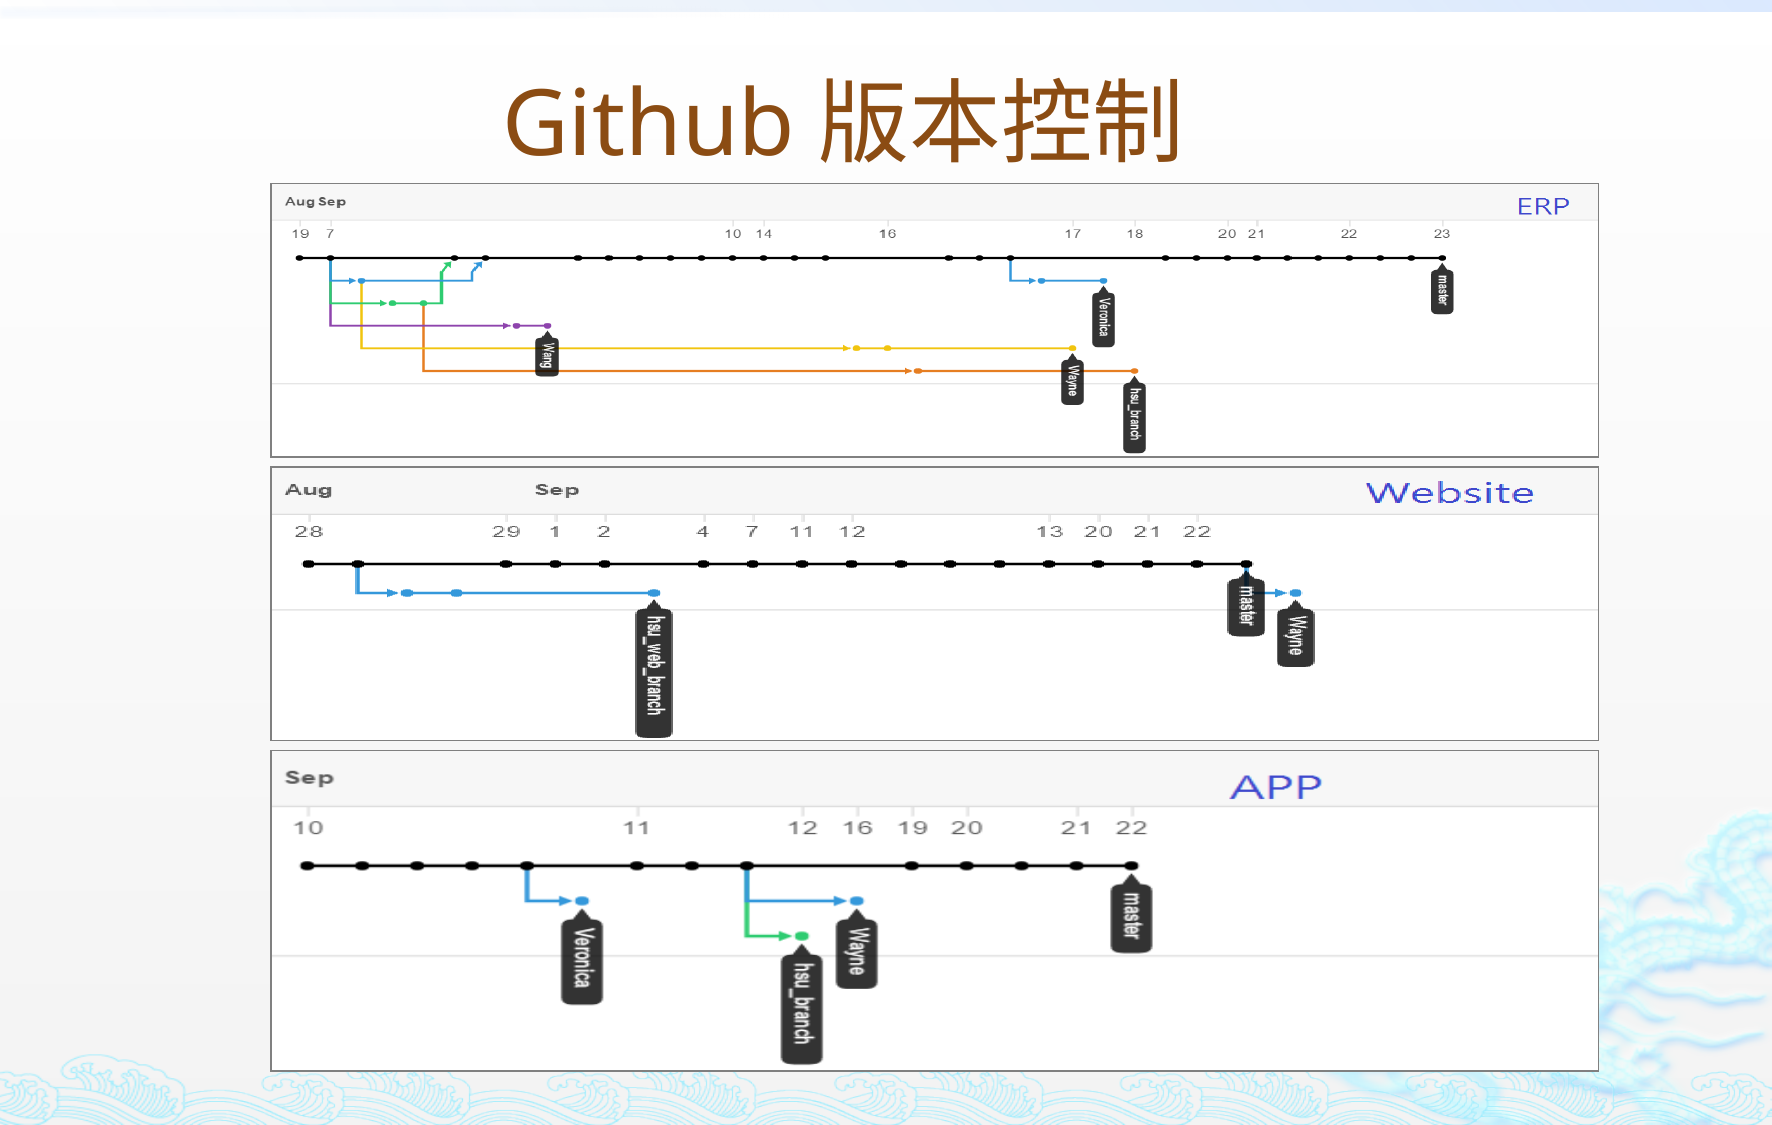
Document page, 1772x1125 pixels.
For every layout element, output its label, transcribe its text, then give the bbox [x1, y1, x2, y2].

title Github版本控制 [90, 42, 1597, 194]
picture [271, 467, 1598, 741]
picture [271, 183, 1598, 457]
picture [271, 750, 1598, 1071]
